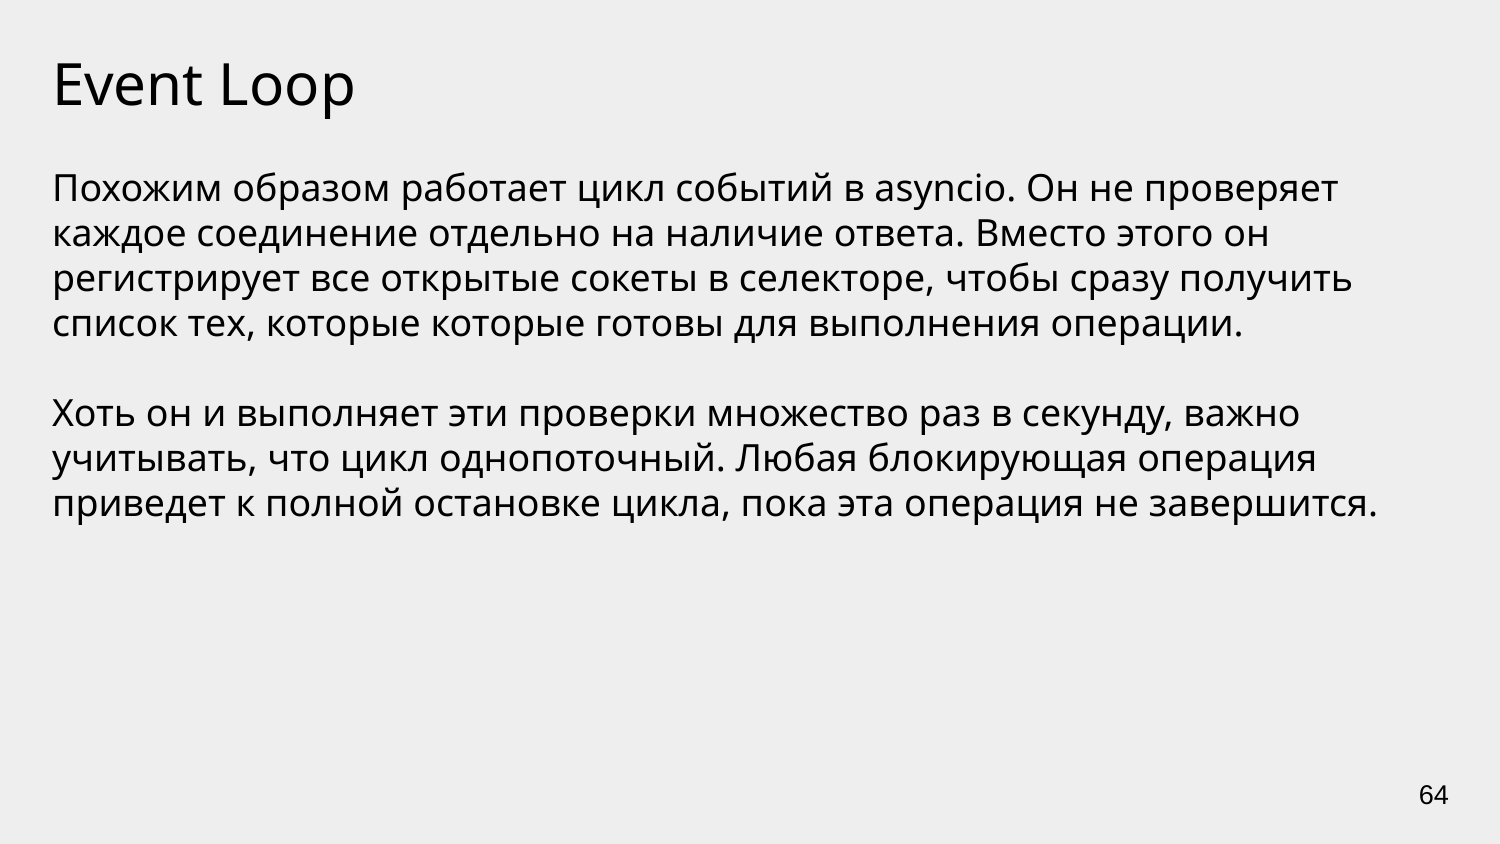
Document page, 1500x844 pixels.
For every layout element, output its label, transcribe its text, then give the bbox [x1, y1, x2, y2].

title Event Loop [37, 32, 1477, 147]
list Похожим образом работает цикл событий в asyncio. Он не проверяет каждое соединение отдельно на наличие ответа. Вместо этого он регистрирует все открытые сокеты в селекторе, чтобы сразу получить список тех, которые которые готовы для выполнения операции. Хоть он и выполняет эти проверки множество раз в секунду, важно учитывать, что цикл однопоточный. Любая блокирующая операция приведет к полной остановке цикла, пока эта операция не завершится. [37, 149, 1480, 761]
slide_number ‹#› [1387, 762, 1480, 830]
